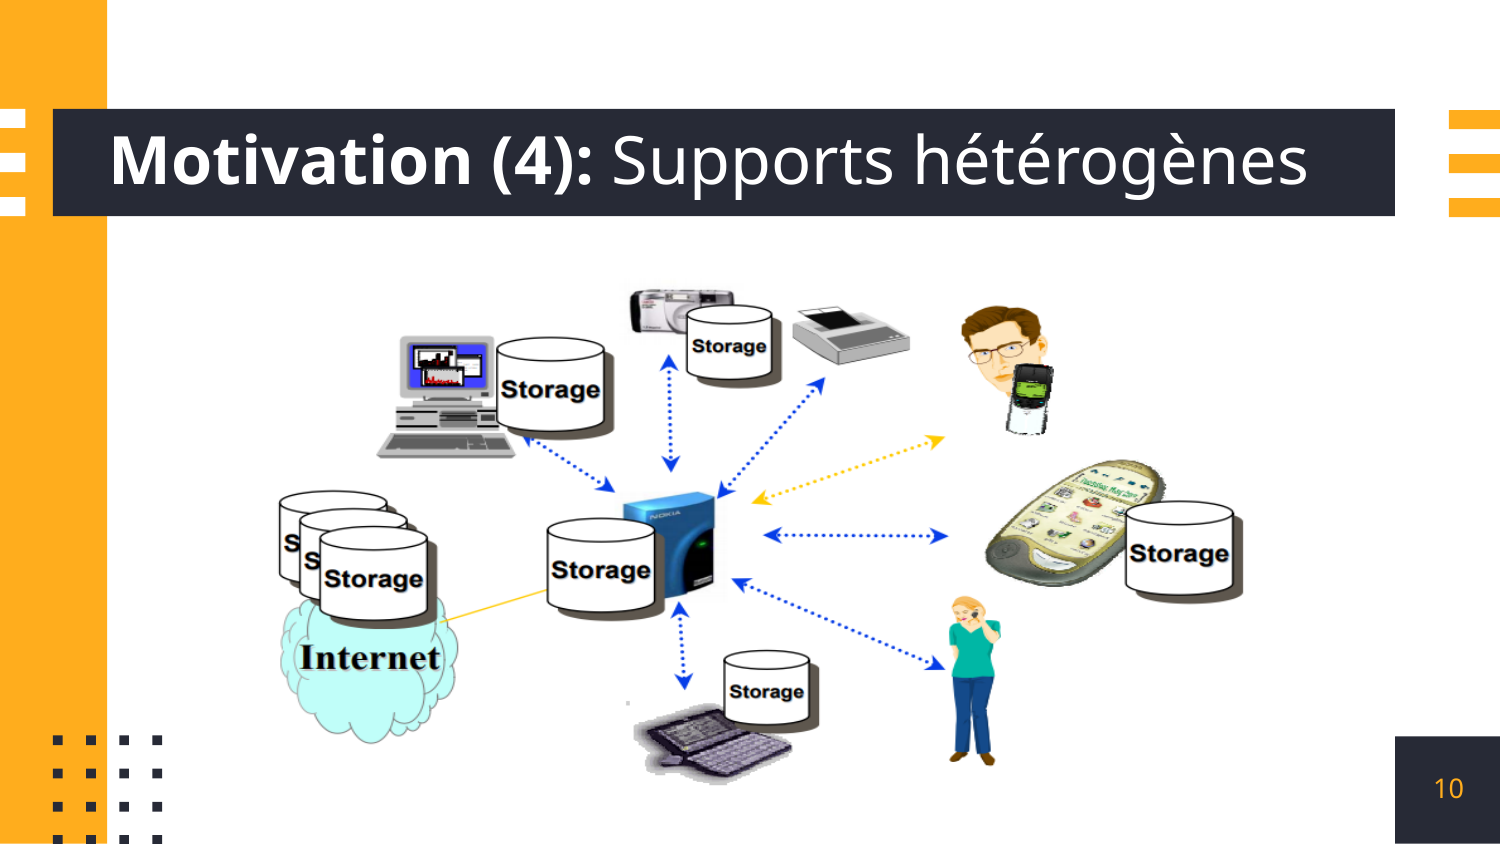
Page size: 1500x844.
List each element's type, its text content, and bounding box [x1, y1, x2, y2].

picture [229, 268, 1247, 793]
title Motivation (4): Supports hétérogènes [108, 108, 1396, 217]
slide_number 10 [1395, 736, 1500, 844]
